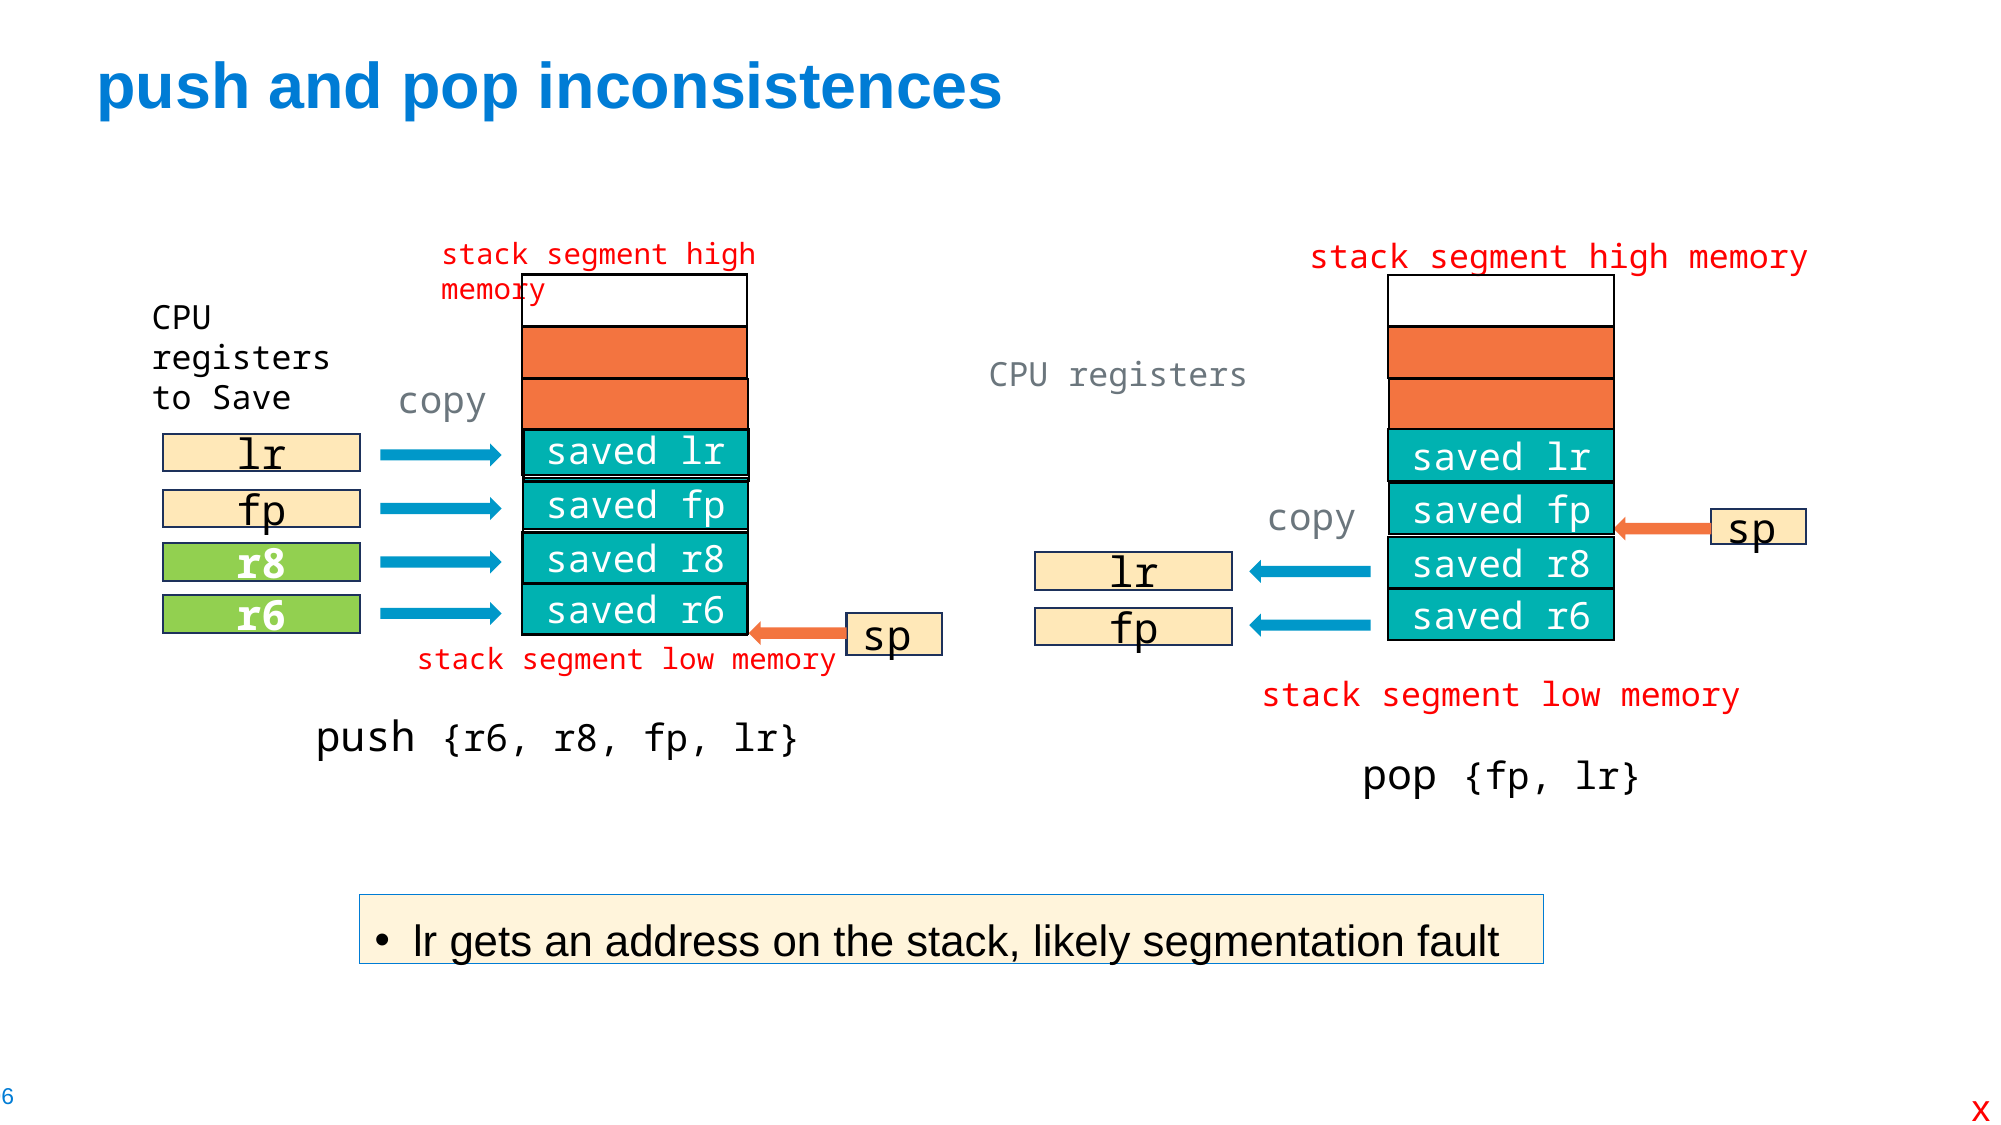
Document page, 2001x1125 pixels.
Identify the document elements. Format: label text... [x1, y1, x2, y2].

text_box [415, 228, 872, 684]
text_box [872, 613, 942, 655]
text_box x [1956, 1076, 2000, 1125]
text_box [1738, 508, 1807, 545]
title push and pop inconsistences [81, 13, 1807, 131]
text_box stack segment high memory [1294, 227, 1824, 283]
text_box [136, 288, 403, 633]
text_box push {r6, r8, fp, lr} [261, 702, 855, 767]
list lr gets an address on the stack, likely segmentation fault [359, 894, 1544, 964]
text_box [983, 274, 1738, 722]
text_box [381, 368, 415, 623]
text_box pop {fp, lr} [1205, 740, 1799, 806]
